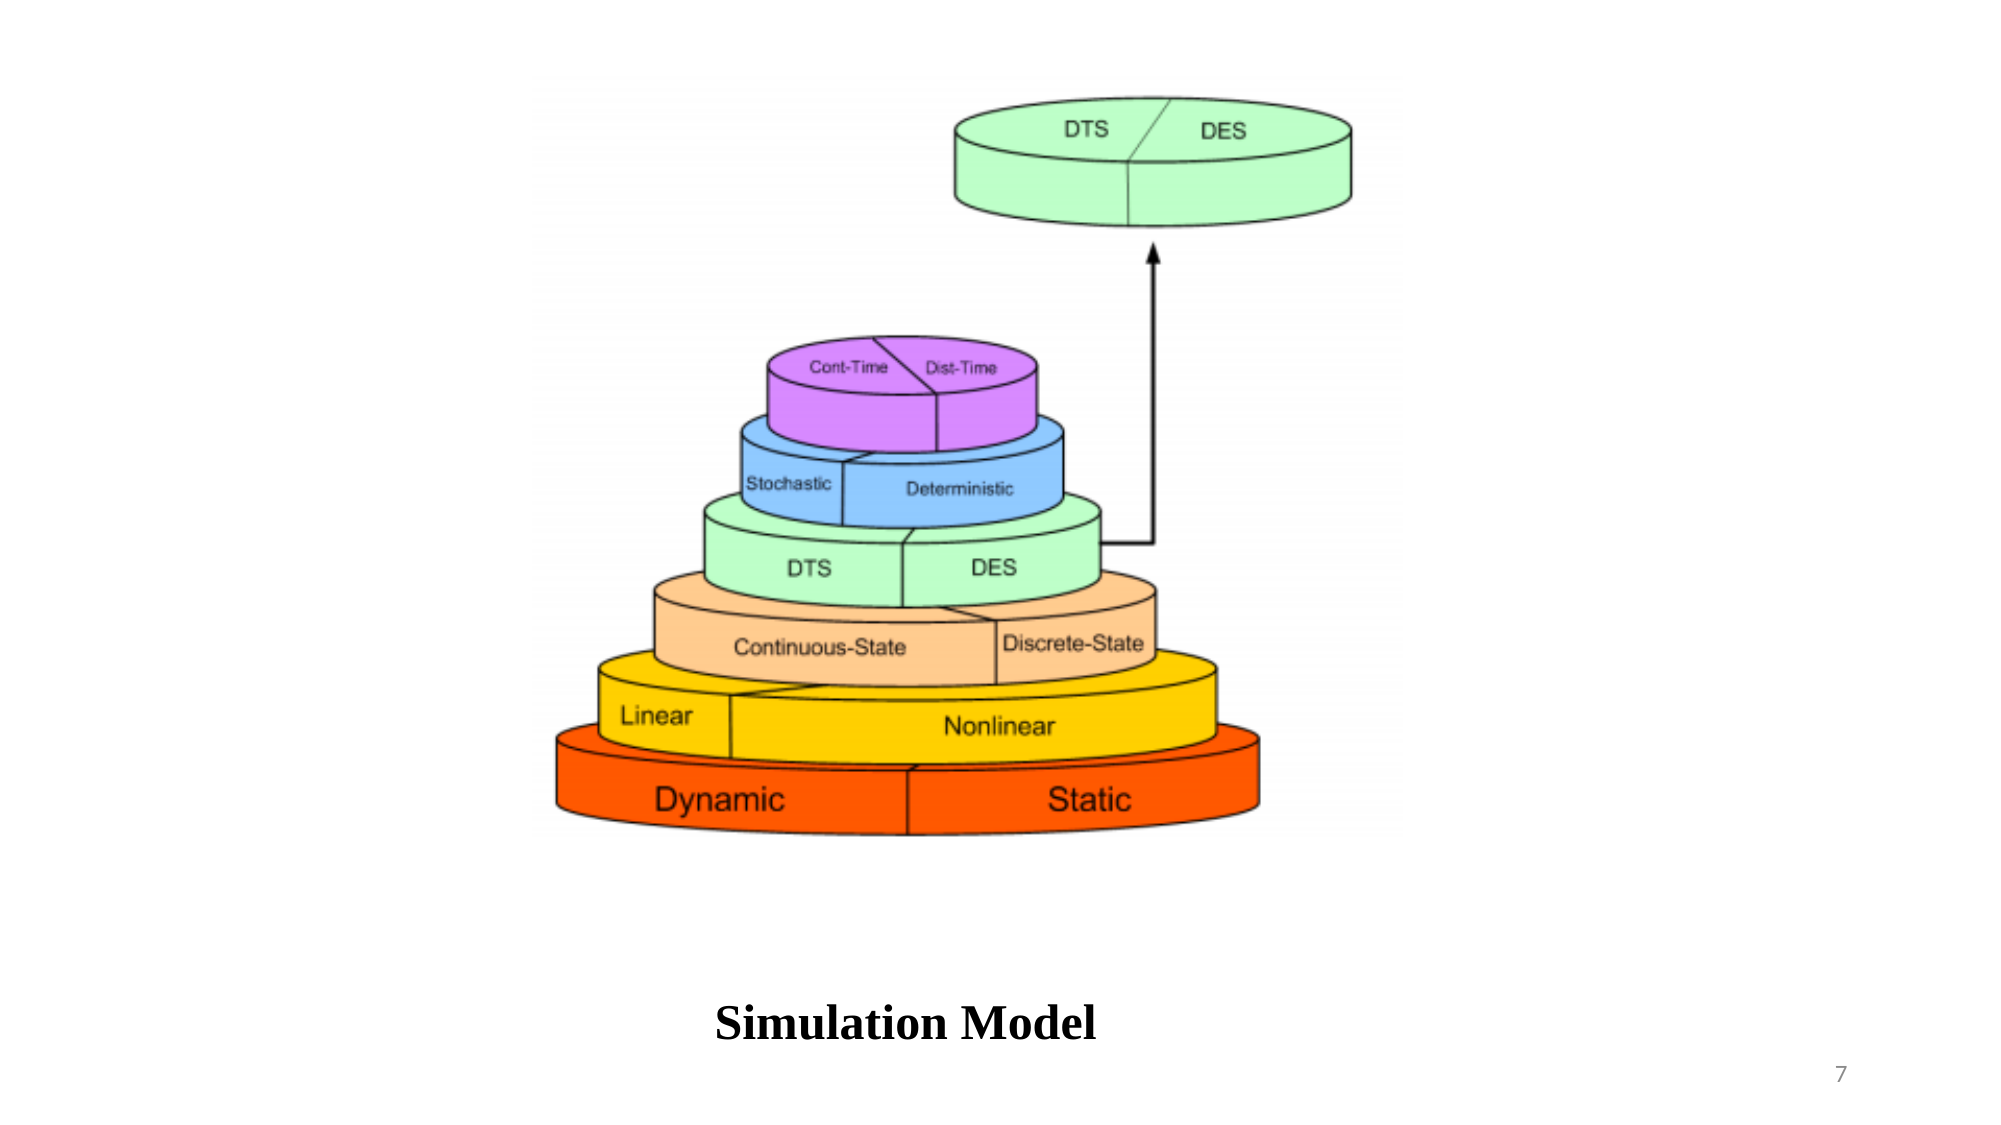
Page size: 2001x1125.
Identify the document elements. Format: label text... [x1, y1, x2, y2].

slide_number 7 [1412, 1042, 1863, 1103]
picture [477, 75, 1678, 868]
text_box Simulation Model [699, 982, 1197, 1057]
